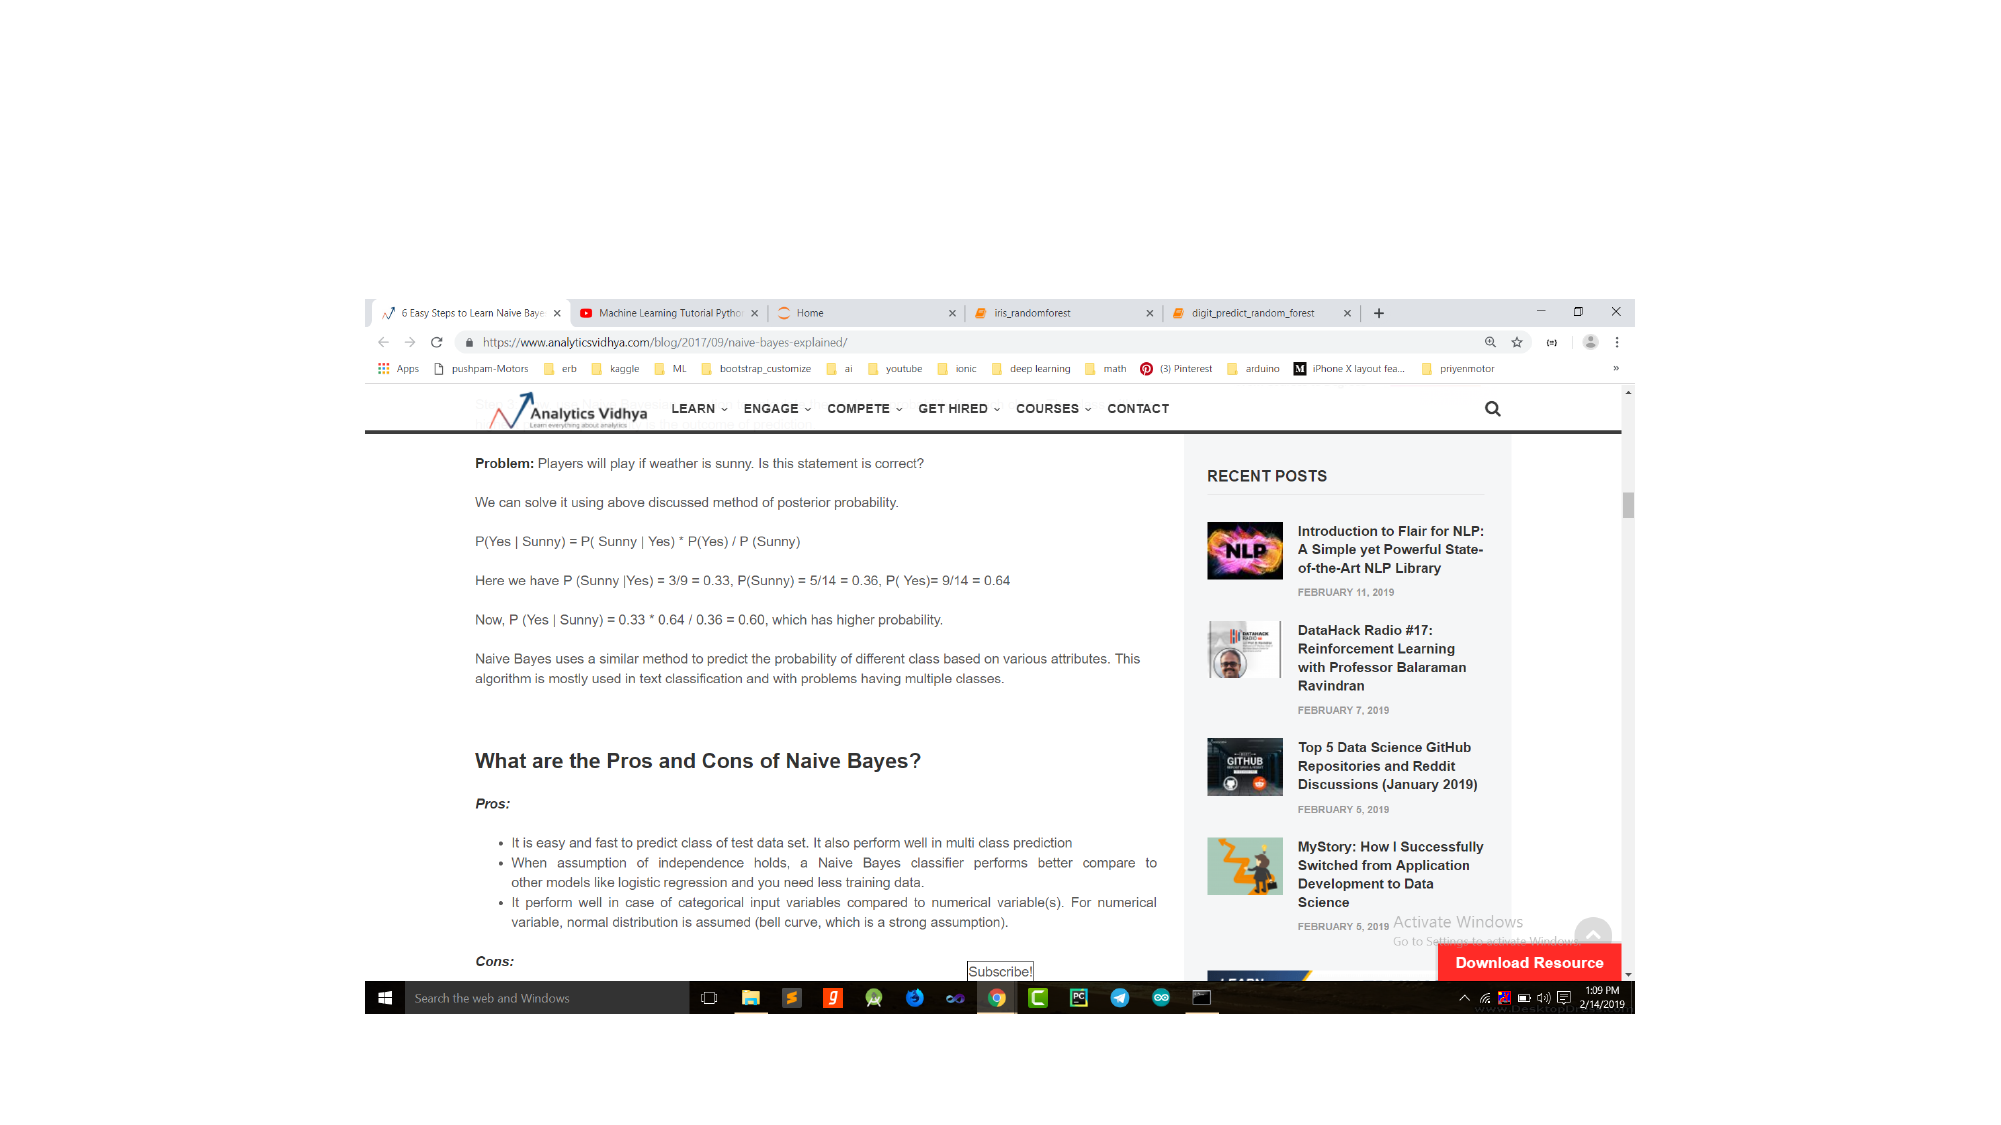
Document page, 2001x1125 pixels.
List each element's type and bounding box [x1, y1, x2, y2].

list [365, 299, 1635, 1014]
